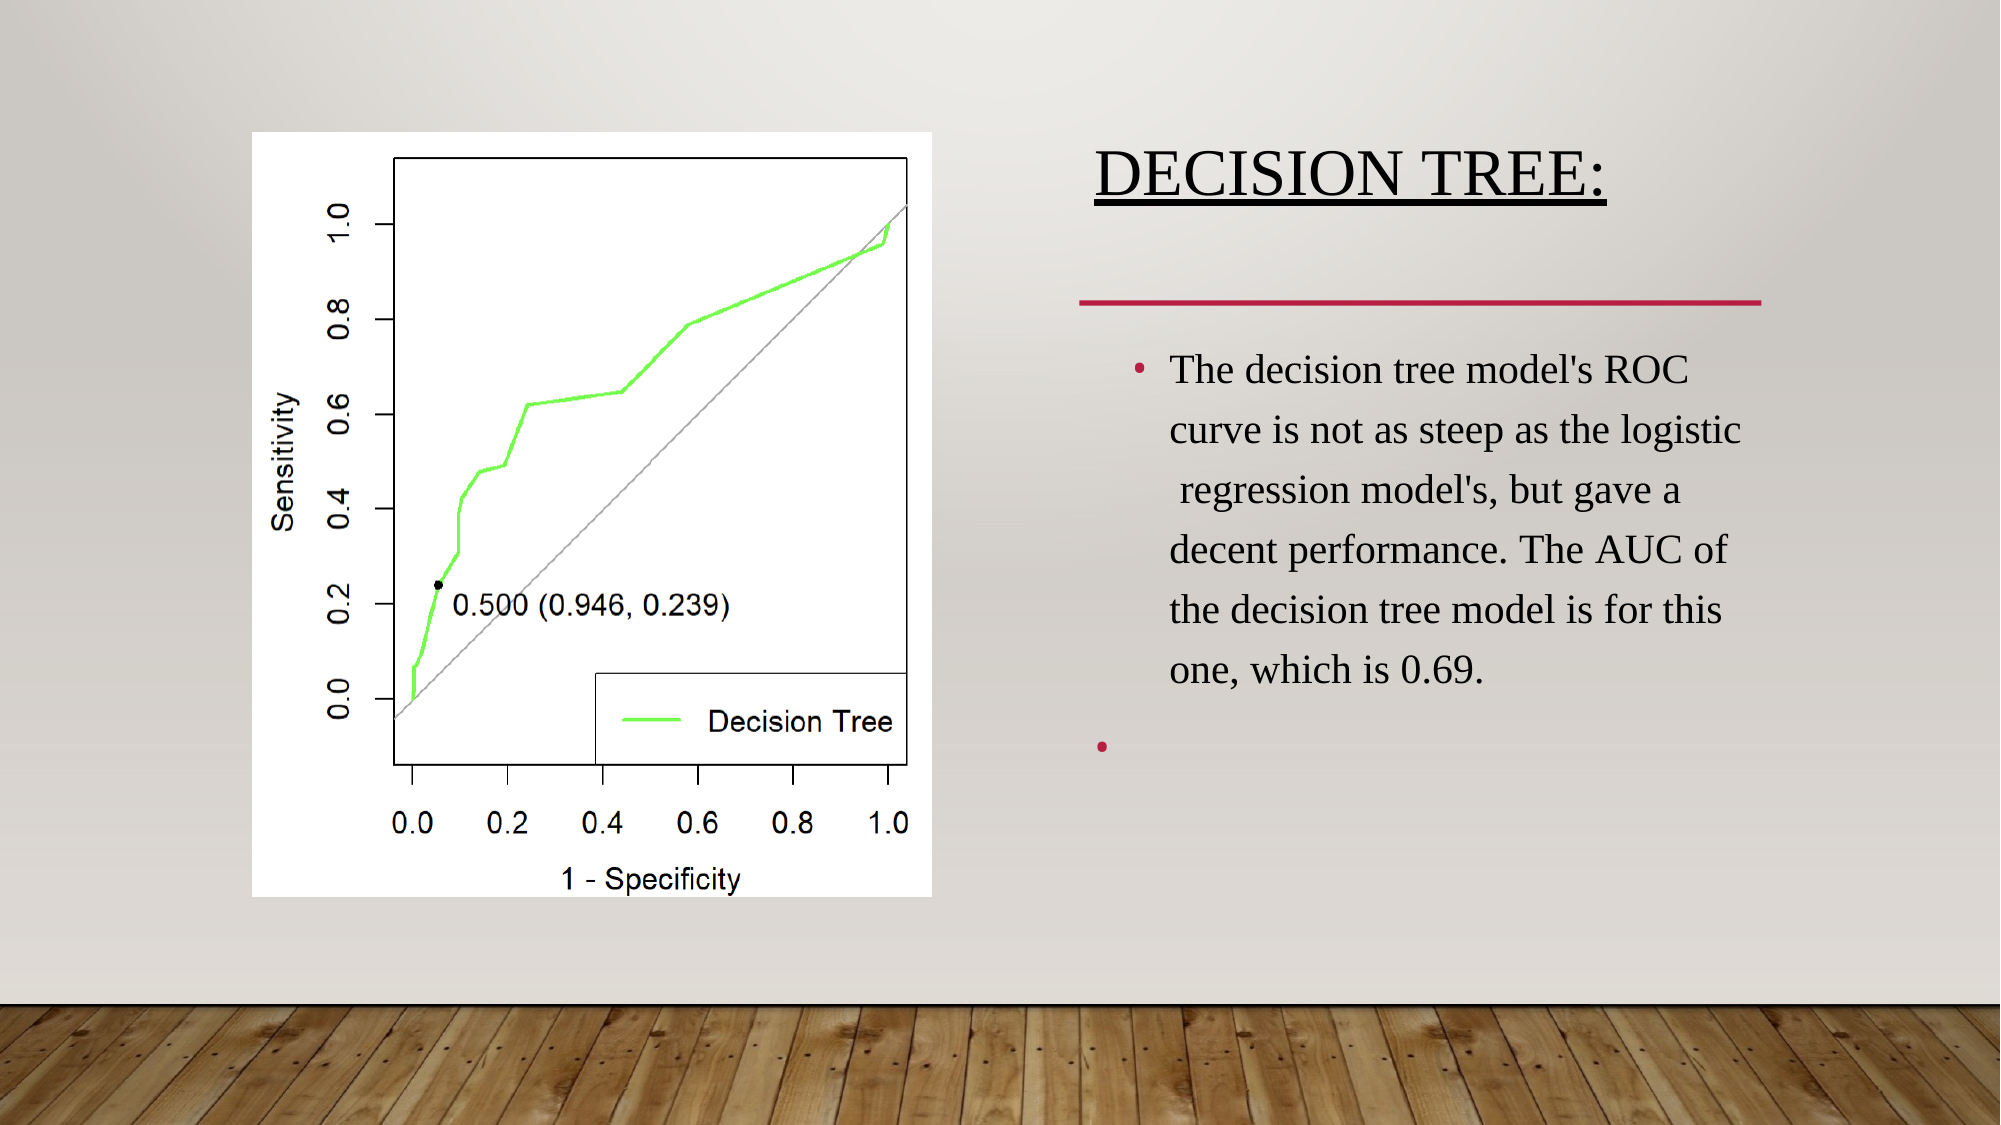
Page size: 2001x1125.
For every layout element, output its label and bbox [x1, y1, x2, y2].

text_box [0, 1003, 2000, 1125]
text_box [0, 131, 2000, 1002]
text_box [0, 0, 2000, 130]
